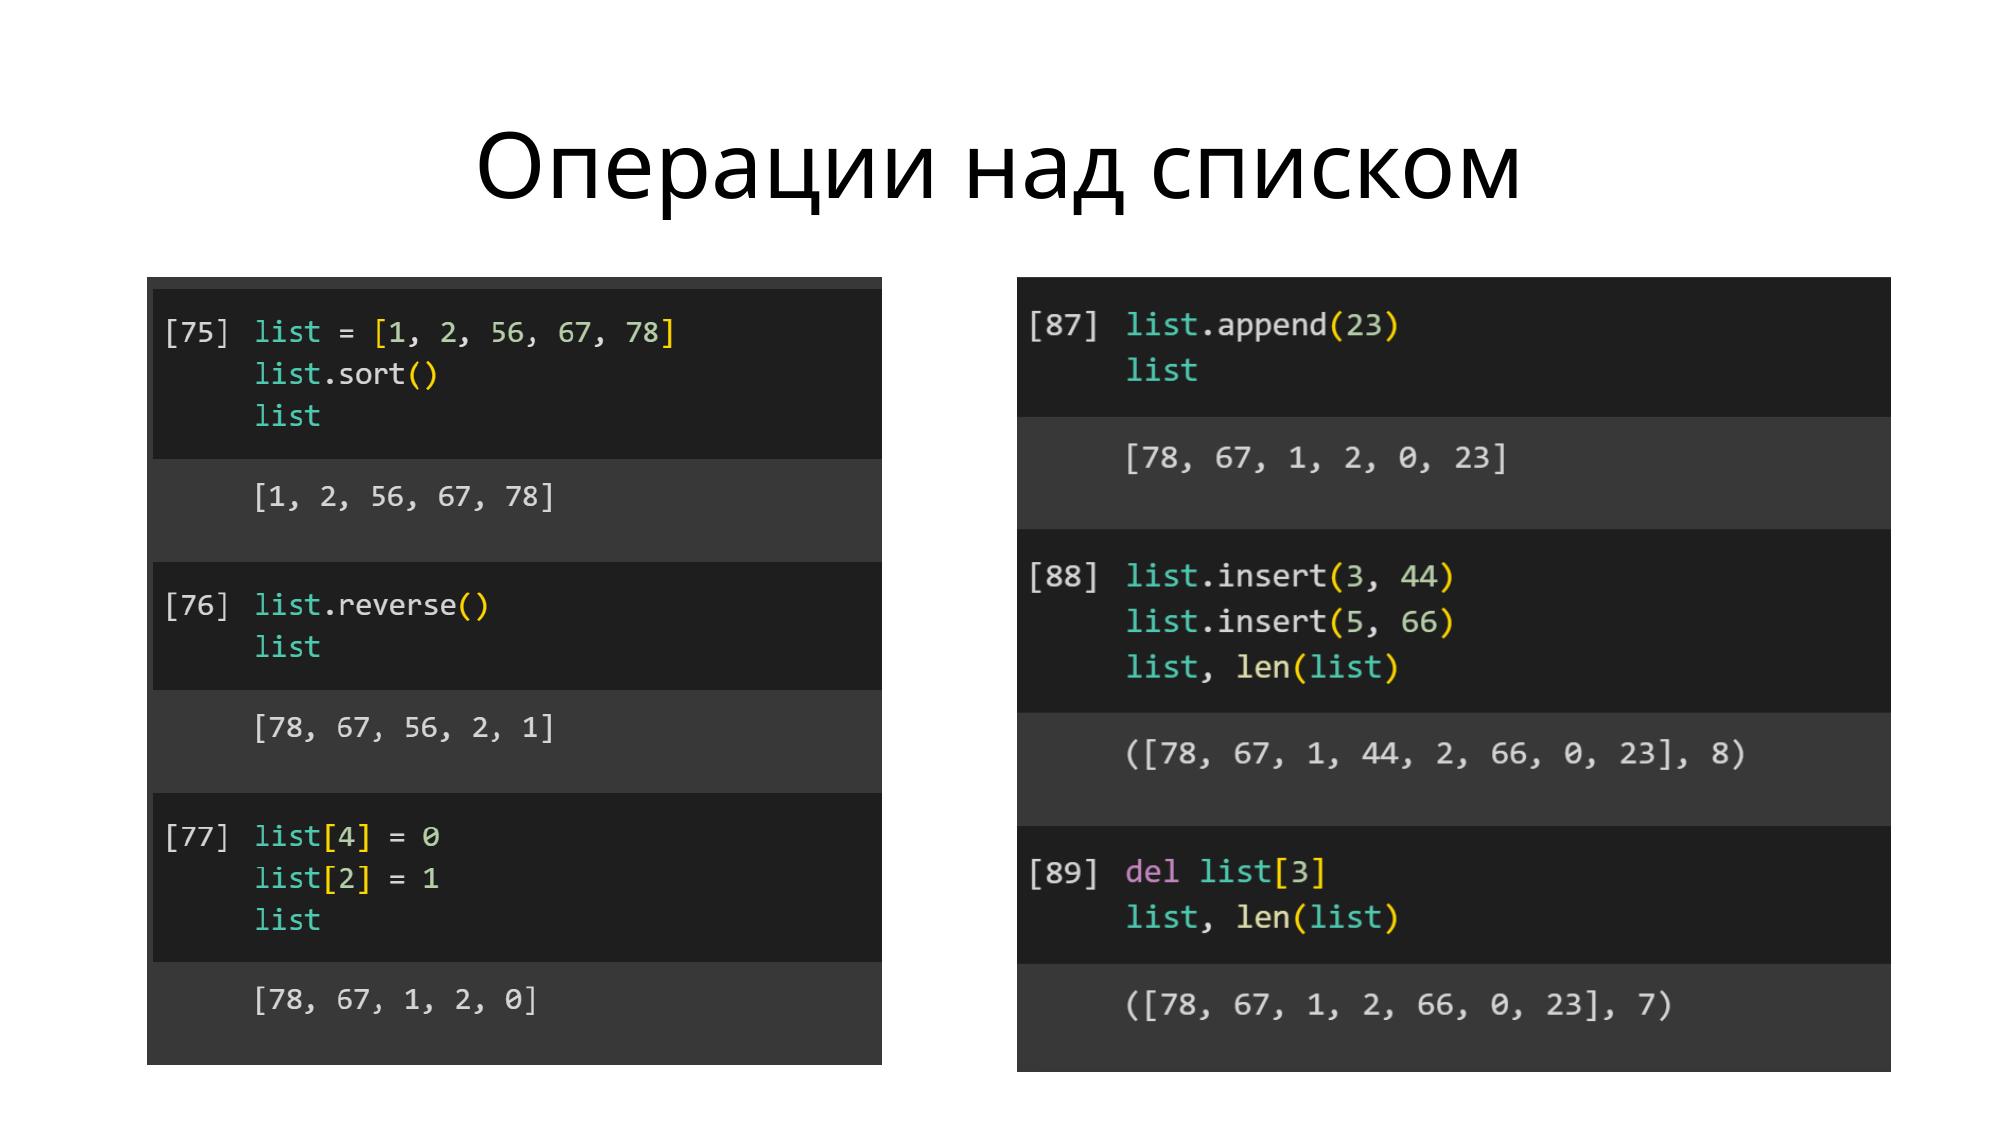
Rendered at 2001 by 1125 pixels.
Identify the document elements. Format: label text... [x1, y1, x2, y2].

picture [147, 277, 882, 1065]
picture [1017, 277, 1891, 1072]
title Операции над списком [137, 59, 1863, 278]
